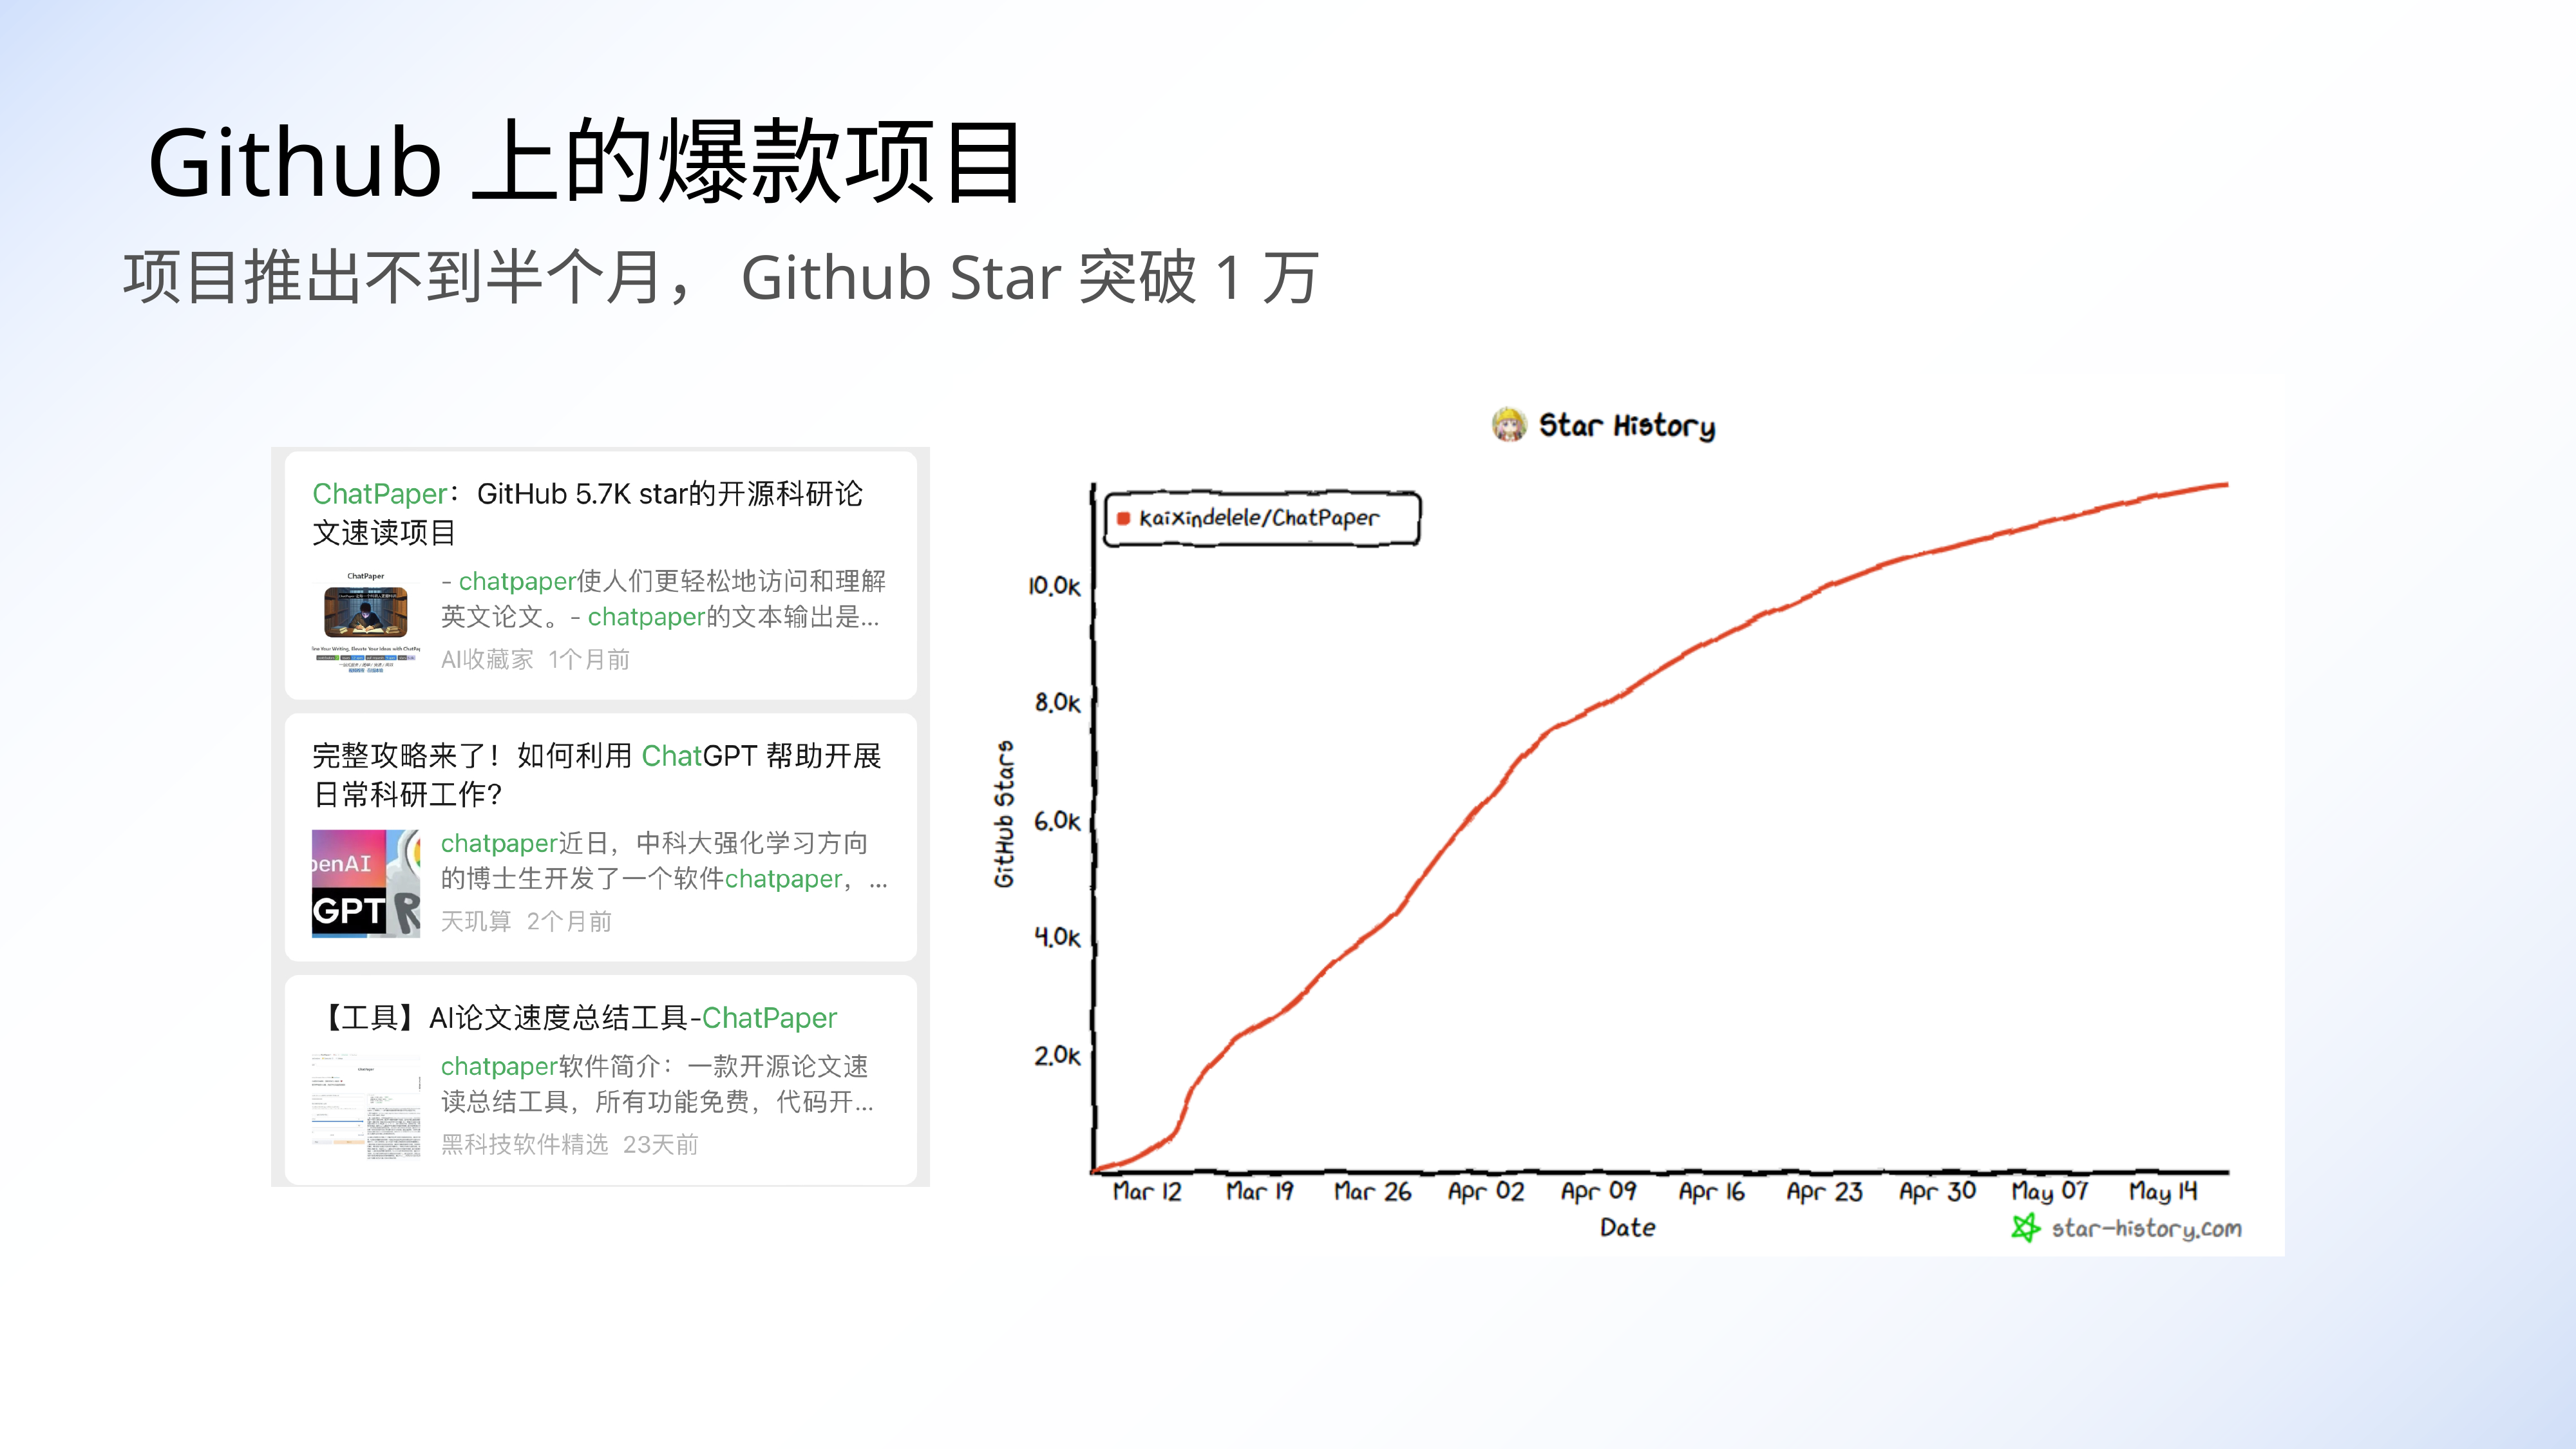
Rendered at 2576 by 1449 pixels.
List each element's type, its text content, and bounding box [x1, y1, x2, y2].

text_box Github上的爆款项目 [140, 97, 1037, 220]
picture [0, 0, 2576, 1449]
text_box 项目推出不到半个月，Github Star突破1万 [117, 233, 1328, 317]
